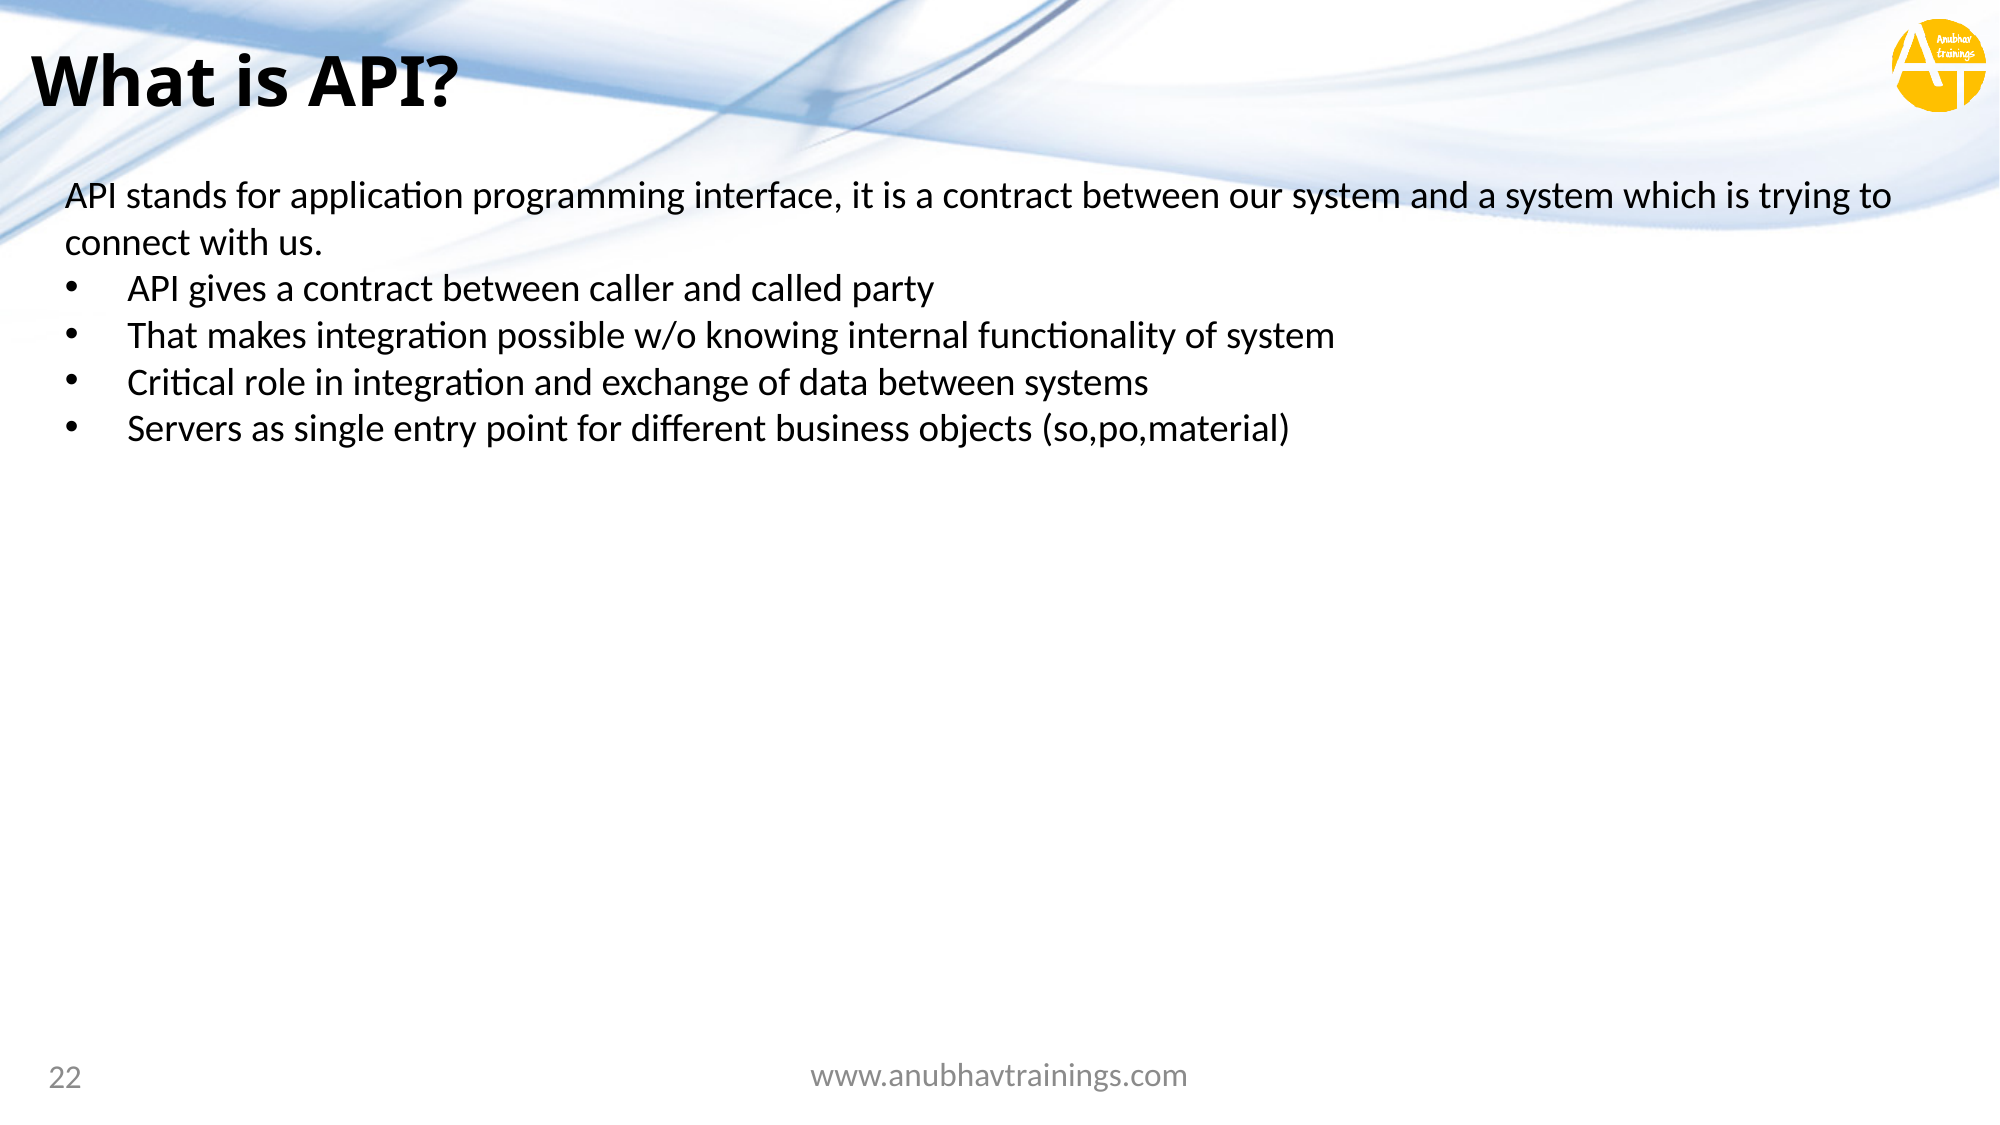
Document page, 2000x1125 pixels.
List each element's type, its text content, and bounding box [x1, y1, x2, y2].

picture [0, 0, 2000, 1125]
slide_number 22 [33, 1045, 134, 1106]
title What is API? [16, 29, 1817, 146]
footer www.anubhavtrainings.com [683, 1042, 1317, 1103]
text_box API stands for application programming interface, it is a contract between our system and a system which is trying to connect with us. API gives a contract between caller and called party That makes integration possible w/o knowing internal functionality of system Critical role in integration and exchange of data between systems Servers as single entry point for different business objects (so,po,material) [49, 162, 1950, 457]
